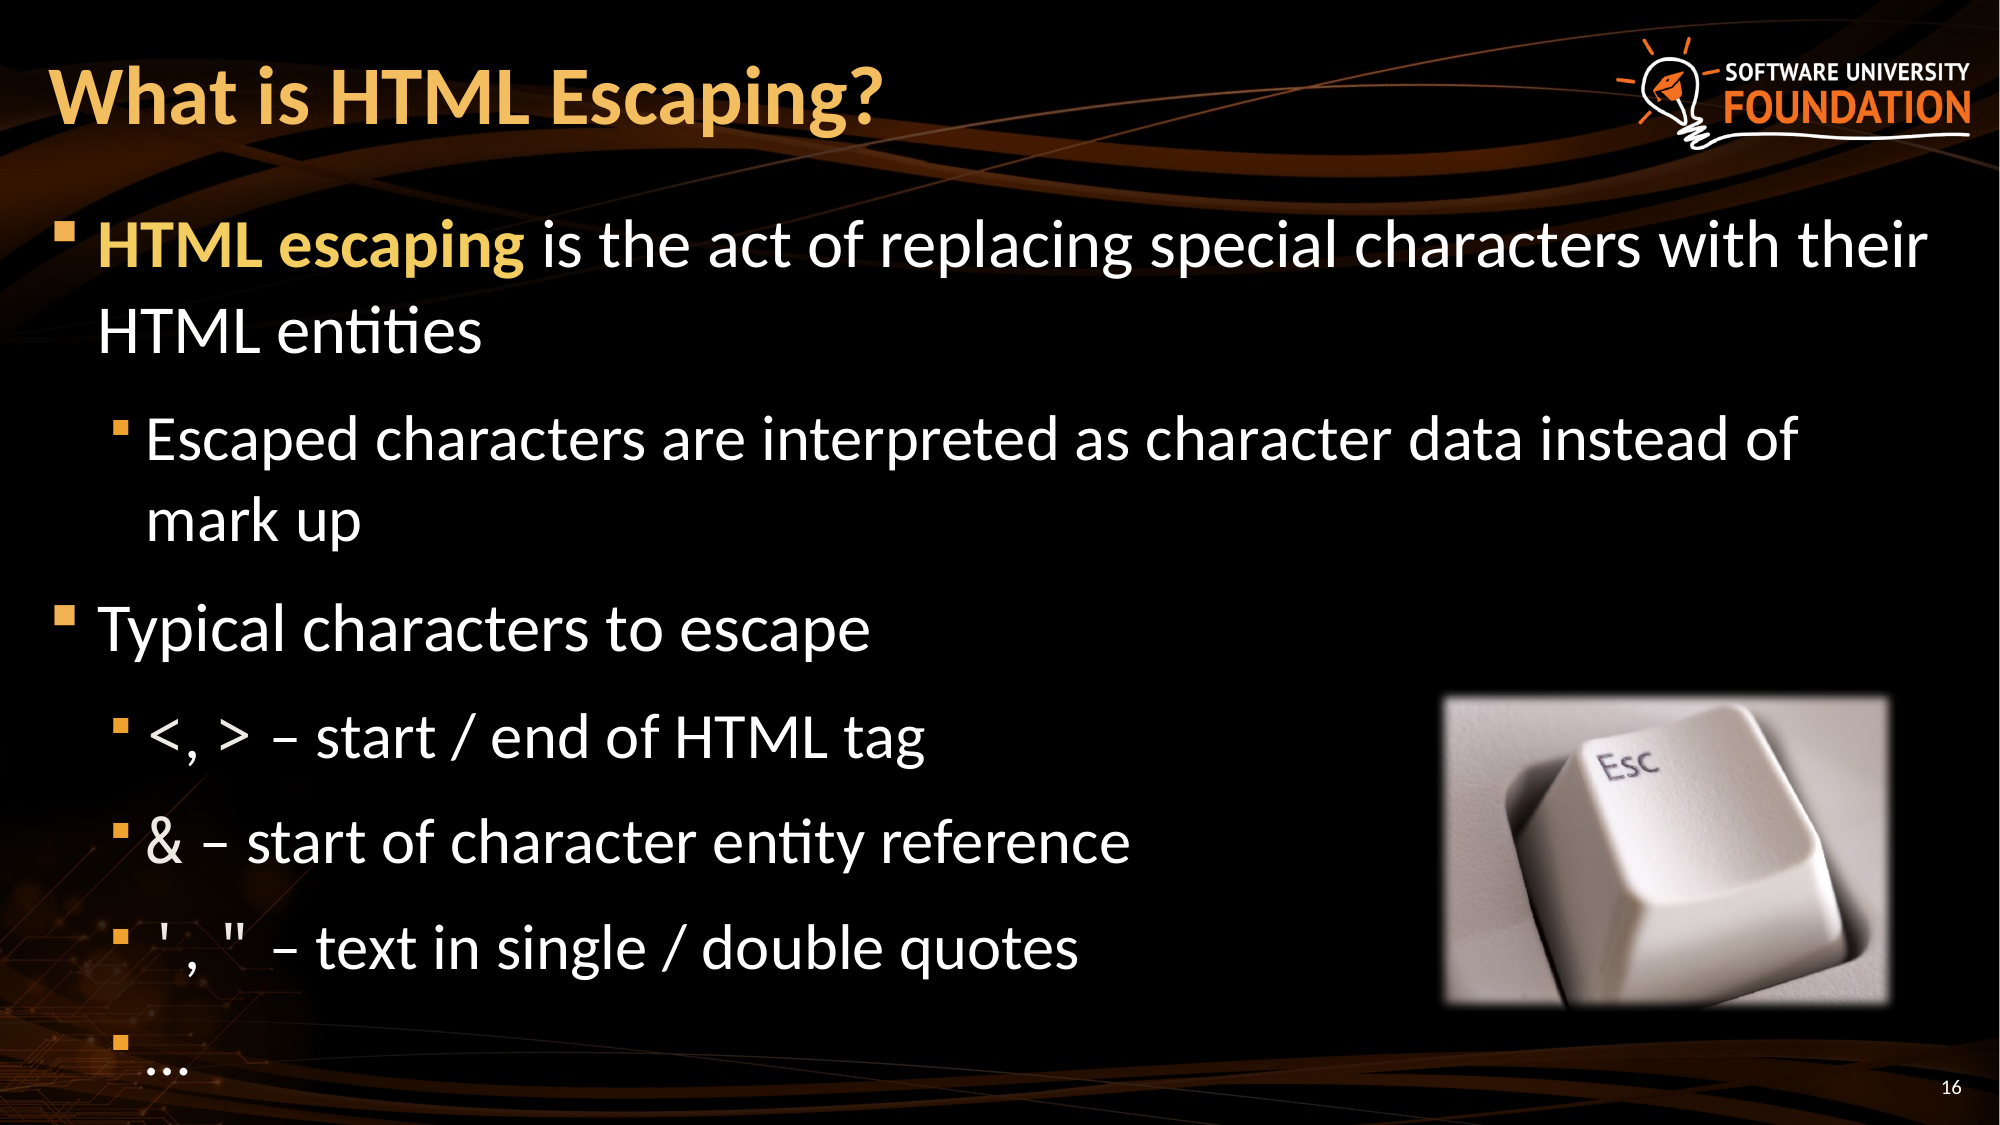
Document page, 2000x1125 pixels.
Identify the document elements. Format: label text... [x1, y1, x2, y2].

title What is HTML Escaping? [30, 6, 1602, 189]
list HTML escaping is the act of replacing special characters with their HTML entities Escaped characters are interpreted as character data instead of mark up Typical characters to escape <, > – start / end of HTML tag & – start of character entity reference ', " – text in single / double quotes … [31, 188, 1968, 1103]
picture [0, 0, 2000, 1125]
